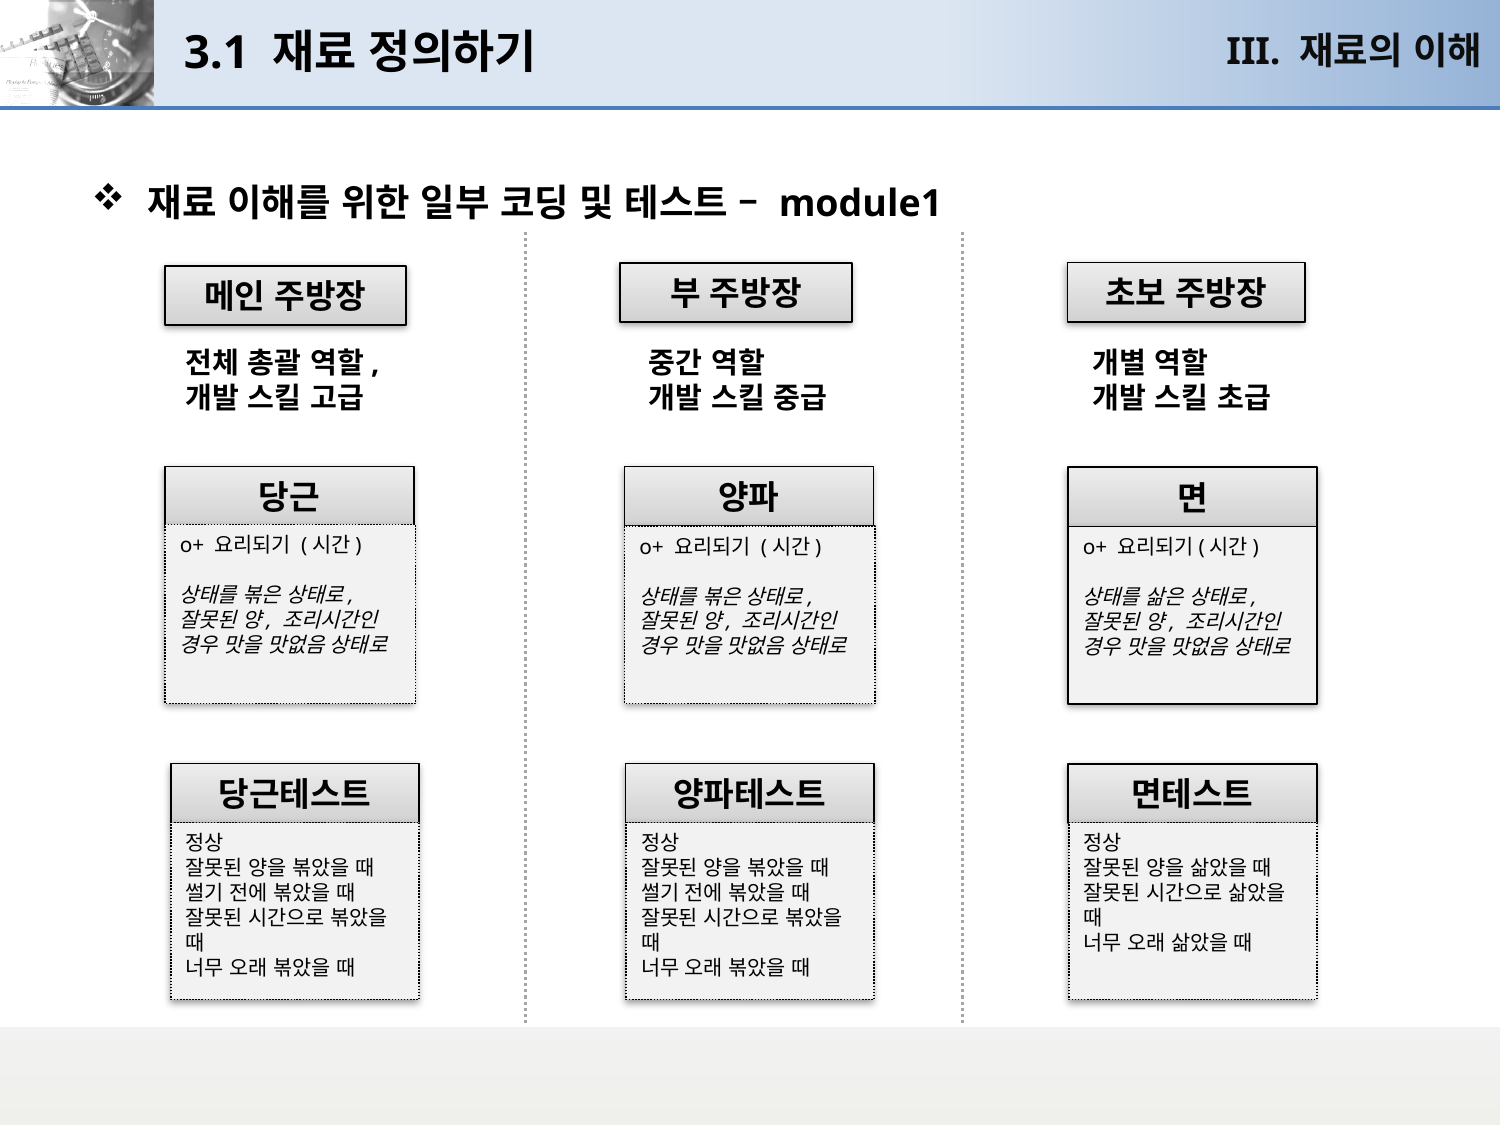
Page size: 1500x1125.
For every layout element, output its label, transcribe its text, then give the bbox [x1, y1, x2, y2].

text_box 중간 역할 개발 스킬 중급 [634, 336, 843, 422]
text_box 메인 주방장 [164, 265, 407, 326]
text_box 당근 [164, 466, 415, 523]
text_box o+ 요리되기 (시간) 상태를 볶은 상태로, 잘못된 양, 조리시간인 경우 맛을 맛없음 상태로 [624, 525, 876, 704]
text_box 초보 주방장 [1067, 262, 1306, 323]
picture [0, 0, 154, 106]
text_box 당근테스트 [170, 763, 420, 822]
text_box 양파테스트 [625, 763, 875, 822]
title 3.1 재료 정의하기 [169, 7, 1055, 94]
text_box 면테스트 [1067, 763, 1318, 822]
text_box 양파 [624, 466, 874, 524]
text_box 부 주방장 [619, 262, 853, 323]
text_box III. 재료의 이해 [1021, 19, 1483, 78]
text_box 정상 잘못된 양을 삶았을 때 잘못된 시간으로 삶았을 때 너무 오래 삶았을 때 [1068, 822, 1318, 1000]
text_box 전체 총괄 역할, 개발 스킬 고급 [170, 336, 395, 422]
text_box o+ 요리되기 (시간) 상태를 볶은 상태로, 잘못된 양, 조리시간인 경우 맛을 맛없음 상태로 [164, 524, 416, 704]
text_box 개별 역할 개발 스킬 초급 [1077, 336, 1295, 422]
text_box o+ 요리되기(시간) 상태를 삶은 상태로, 잘못된 양, 조리시간인 경우 맛을 맛없음 상태로 [1067, 526, 1318, 705]
list 재료 이해를 위한 일부 코딩 및 테스트 – module1 [76, 149, 1459, 1012]
text_box 정상 잘못된 양을 볶았을 때 썰기 전에 볶았을 때 잘못된 시간으로 볶았을 때 너무 오래 볶았을 때 [170, 822, 420, 1000]
text_box 면 [1067, 466, 1318, 525]
text_box 정상 잘못된 양을 볶았을 때 썰기 전에 볶았을 때 잘못된 시간으로 볶았을 때 너무 오래 볶았을 때 [625, 822, 875, 1000]
